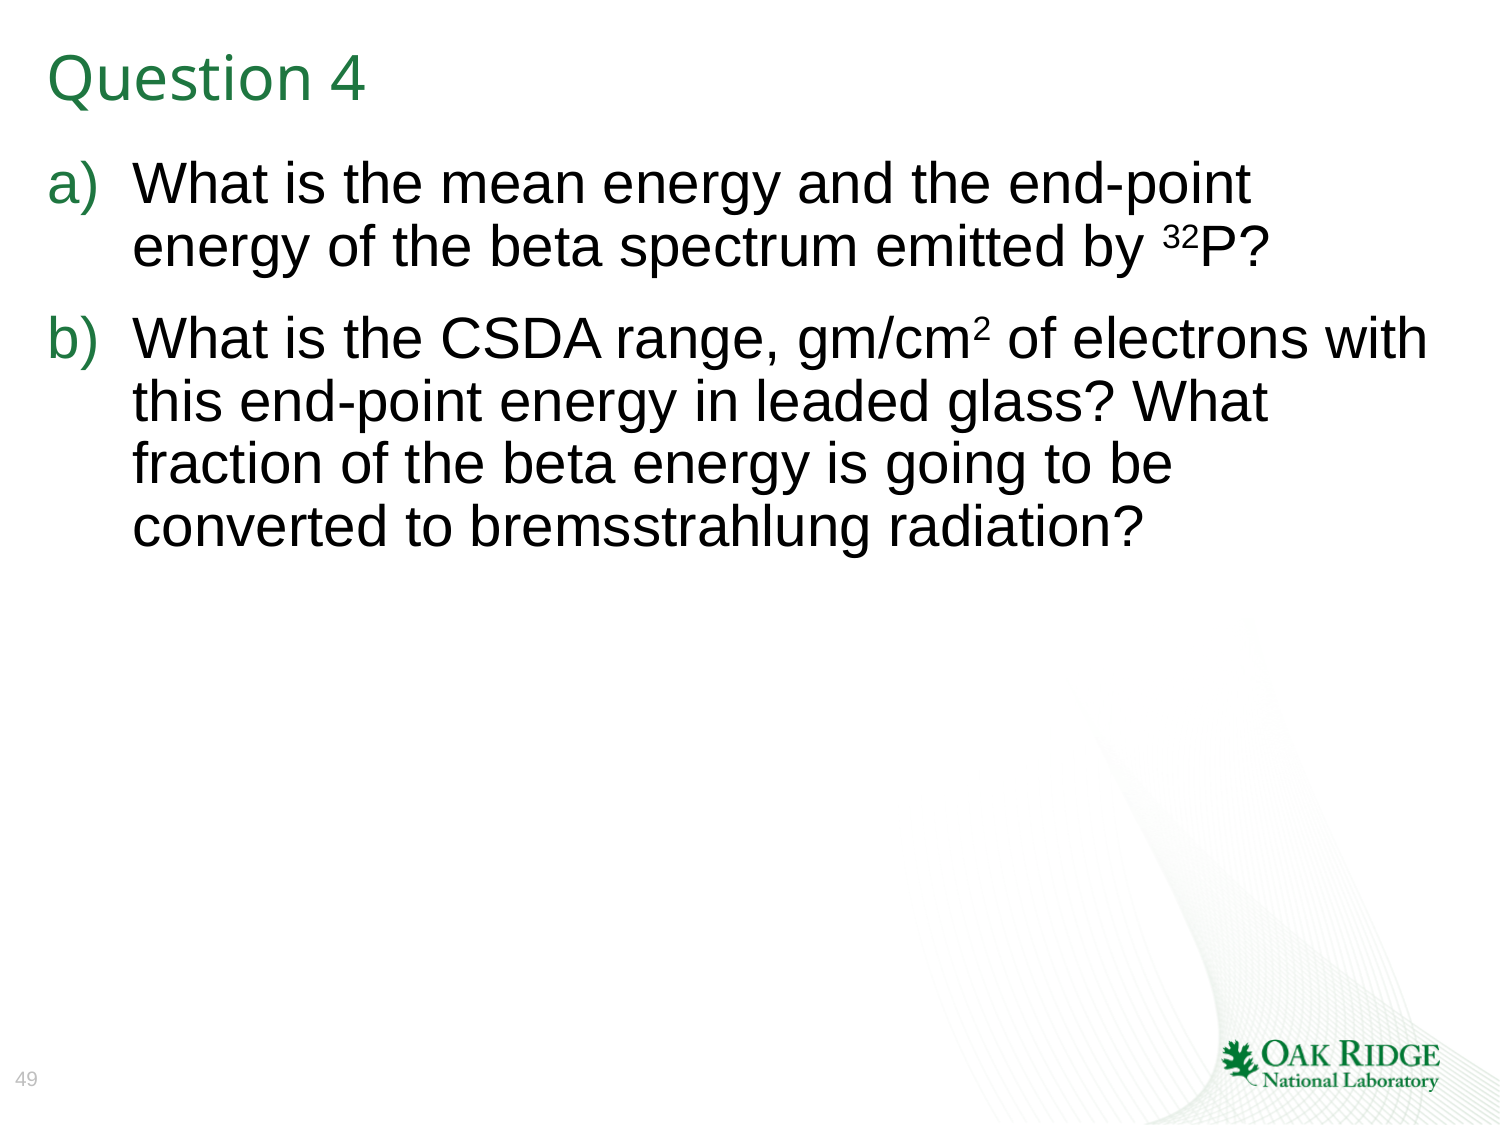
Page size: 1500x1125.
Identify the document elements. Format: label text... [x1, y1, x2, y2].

title Question 4 [31, 41, 1449, 122]
picture [833, 297, 1500, 1125]
list What is the mean energy and the end-point energy of the beta spectrum emitted by 32P? What is the CSDA range, gm/cm2 of electrons with this end-point energy in leaded glass? What fraction of the beta energy is going to be converted to bremsstrahlung radiation? [32, 144, 1451, 834]
